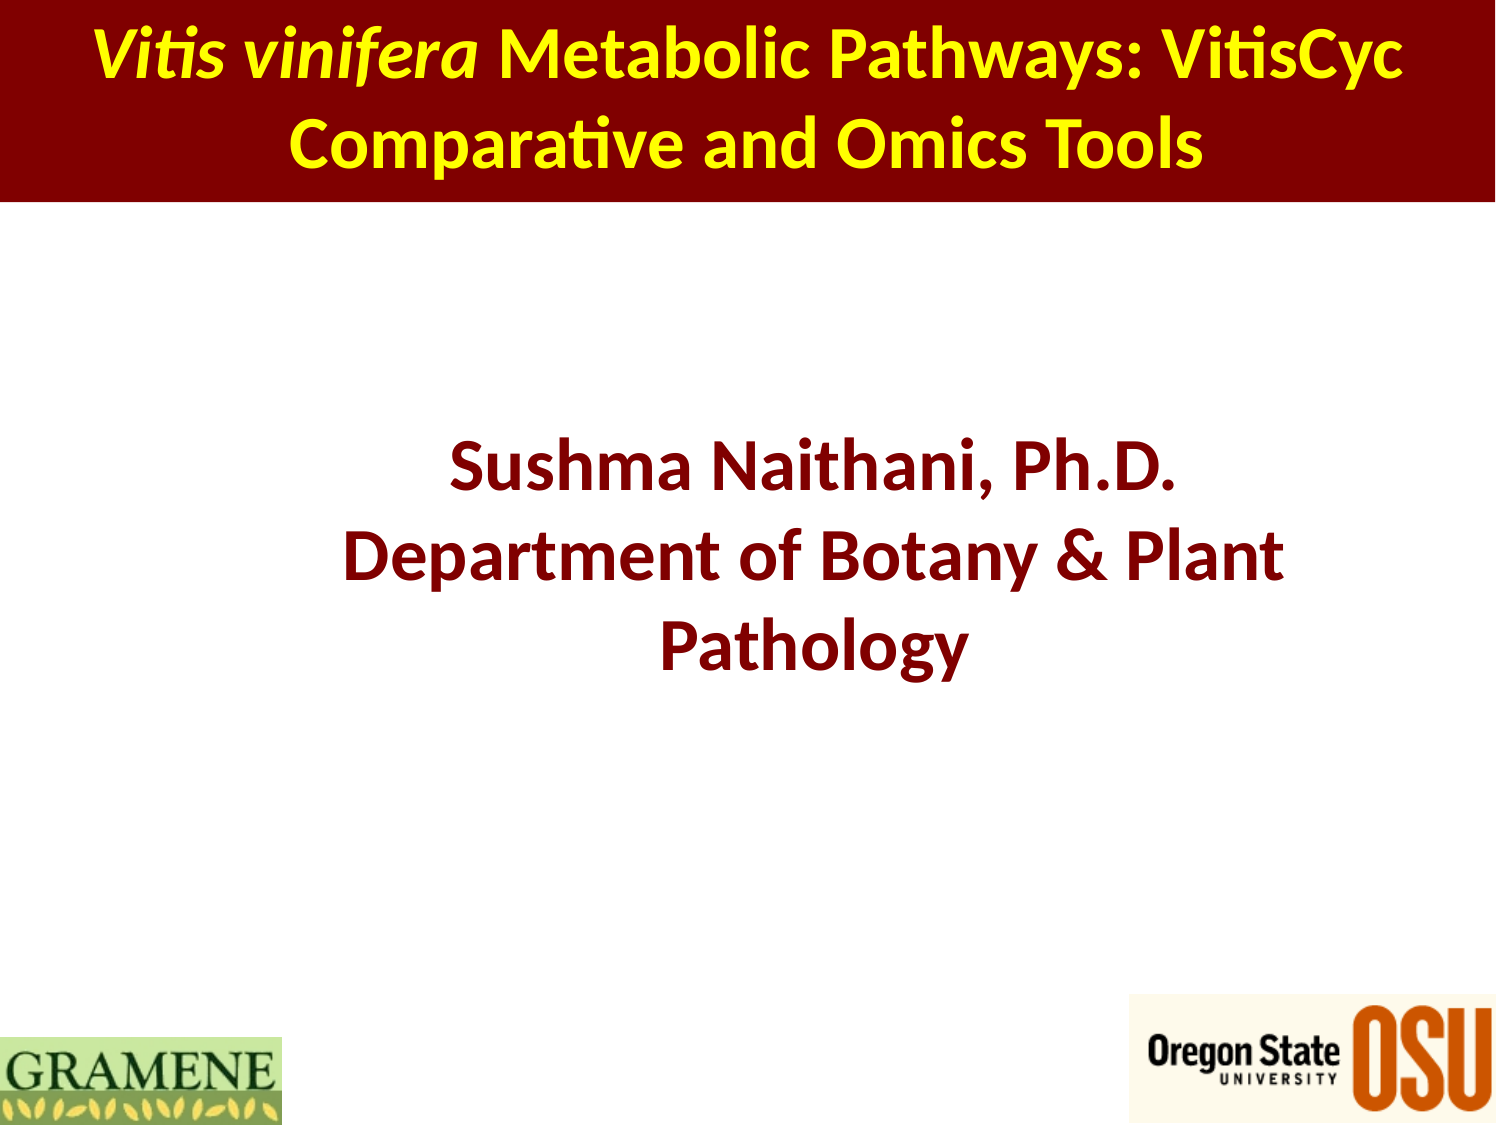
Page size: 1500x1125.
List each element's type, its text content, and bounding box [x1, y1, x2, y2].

picture [1129, 994, 1496, 1123]
text_box Sushma Naithani, Ph.D. Department of Botany & Plant Pathology [281, 409, 1349, 693]
text_box Vitis vinifera Metabolic Pathways: VitisCyc Comparative and Omics Tools [0, 0, 1496, 203]
picture [0, 1037, 282, 1125]
